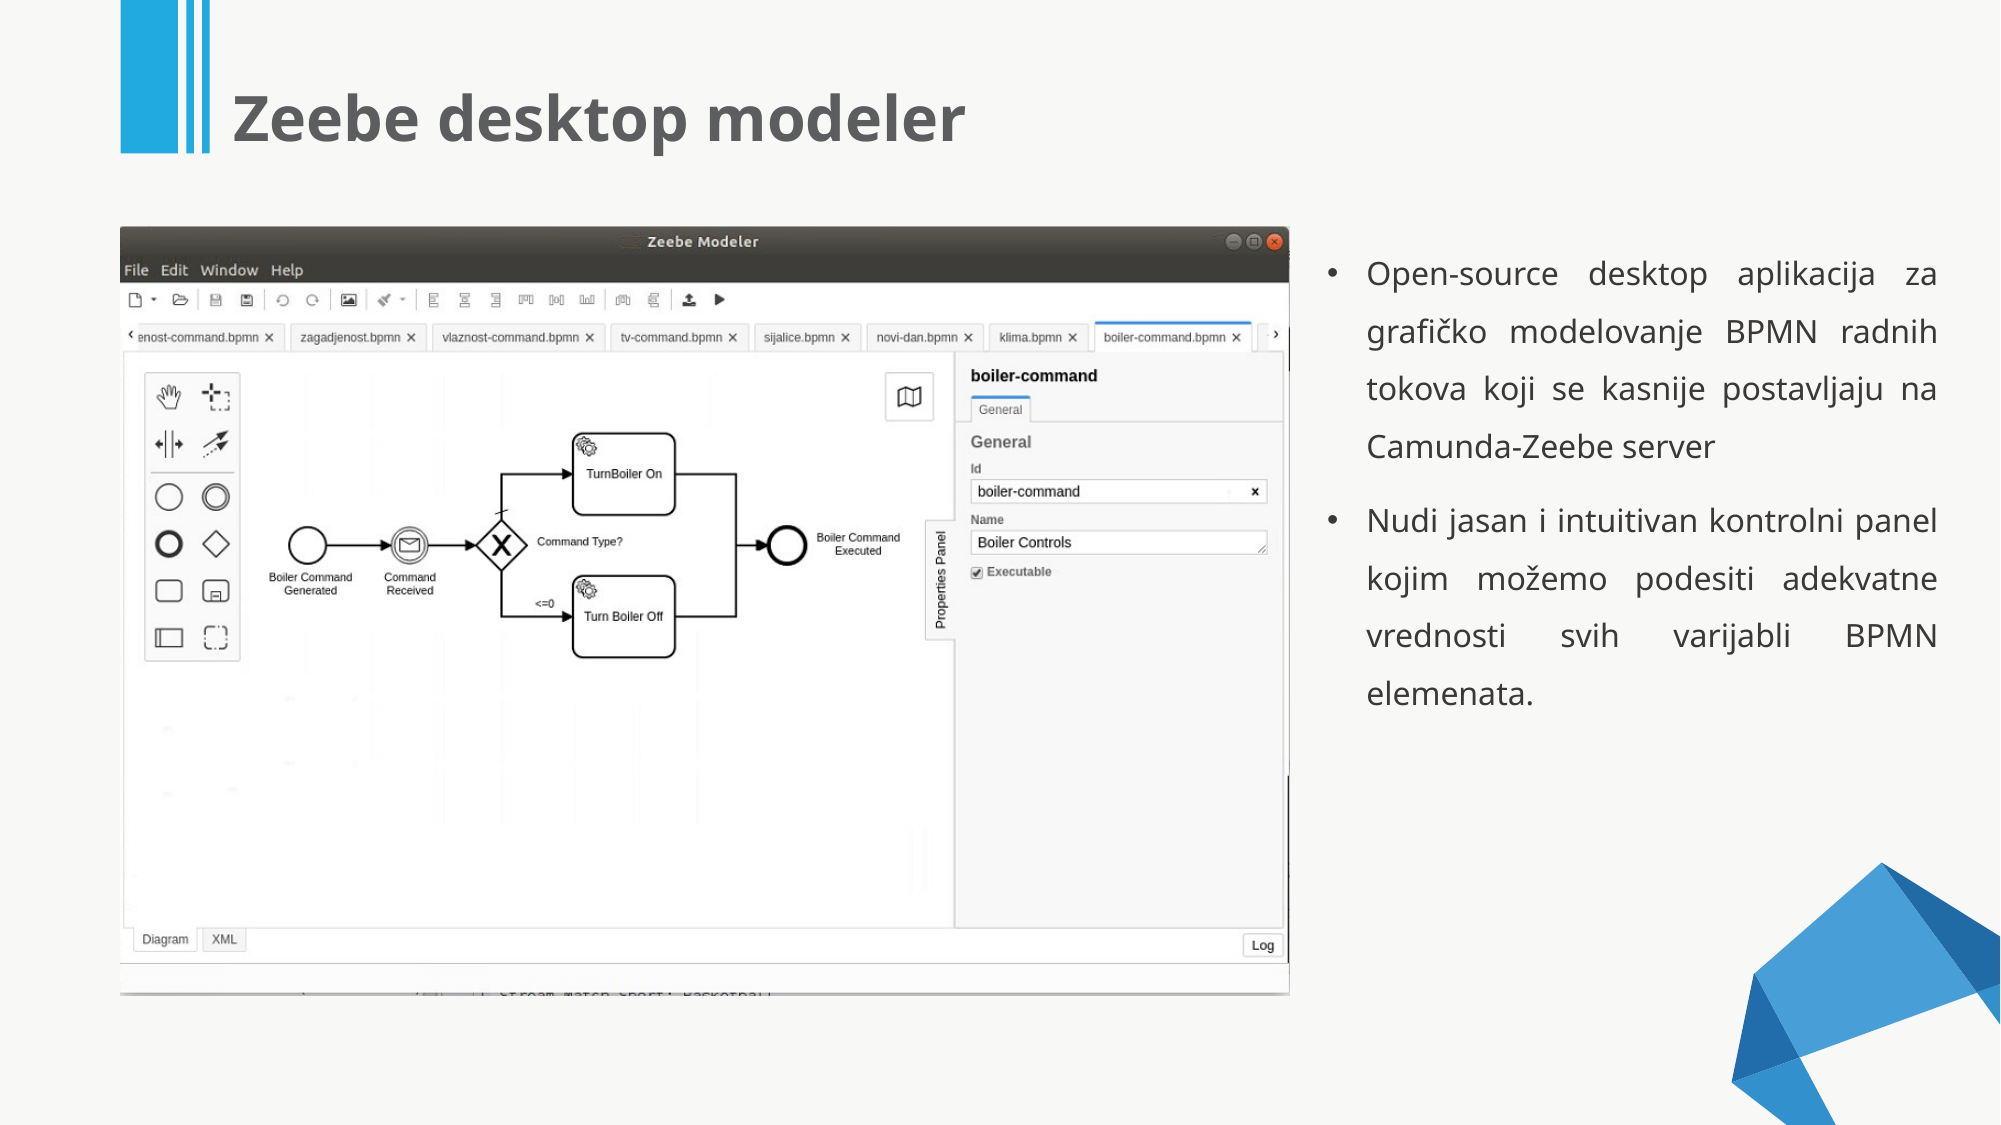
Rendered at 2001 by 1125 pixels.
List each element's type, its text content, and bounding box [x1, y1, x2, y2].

text_box Open-source desktop aplikacija za grafičko modelovanje BPMN radnih tokova koji se kasnije postavljaju na Camunda-Zeebe server Nudi jasan i intuitivan kontrolni panel kojim možemo podesiti adekvatne vrednosti svih varijabli BPMN elemenata. [1312, 226, 1954, 719]
text_box [202, 0, 210, 154]
text_box [120, 0, 178, 154]
text_box Zeebe desktop modeler [233, 63, 1968, 154]
picture [120, 226, 1290, 996]
text_box [186, 0, 194, 154]
